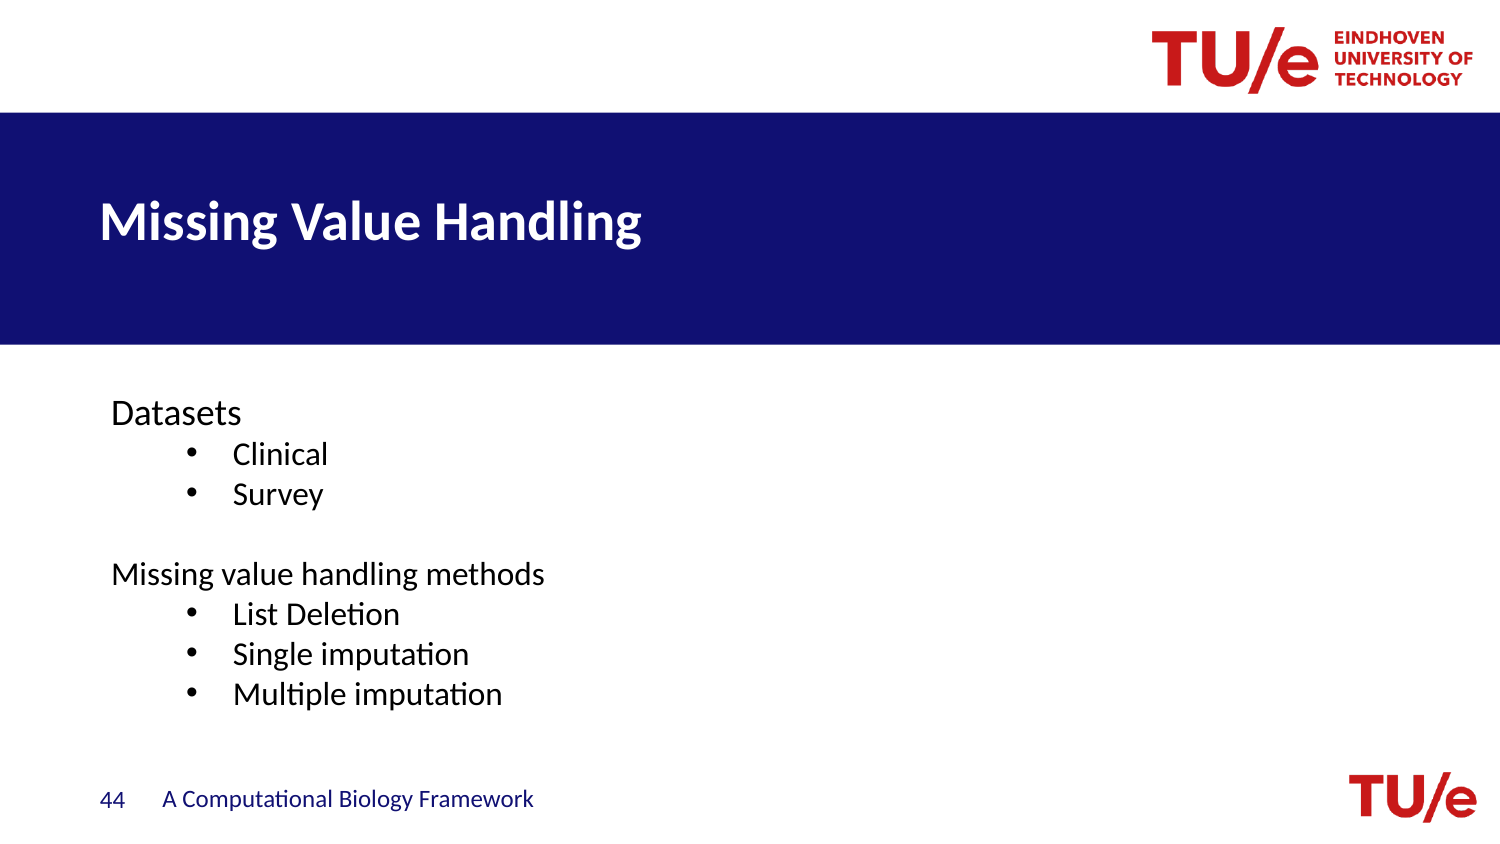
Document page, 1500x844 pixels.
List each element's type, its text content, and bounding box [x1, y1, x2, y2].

picture [1135, 10, 1500, 110]
text_box Datasets Clinical Survey Missing value handling methods List Deletion Single imputation Multiple imputation [21, 380, 1389, 720]
picture [1336, 759, 1489, 835]
footer A Computational Biology Framework [162, 782, 1267, 841]
slide_number 44 [100, 783, 199, 841]
title Missing Value Handling [0, 112, 1500, 345]
